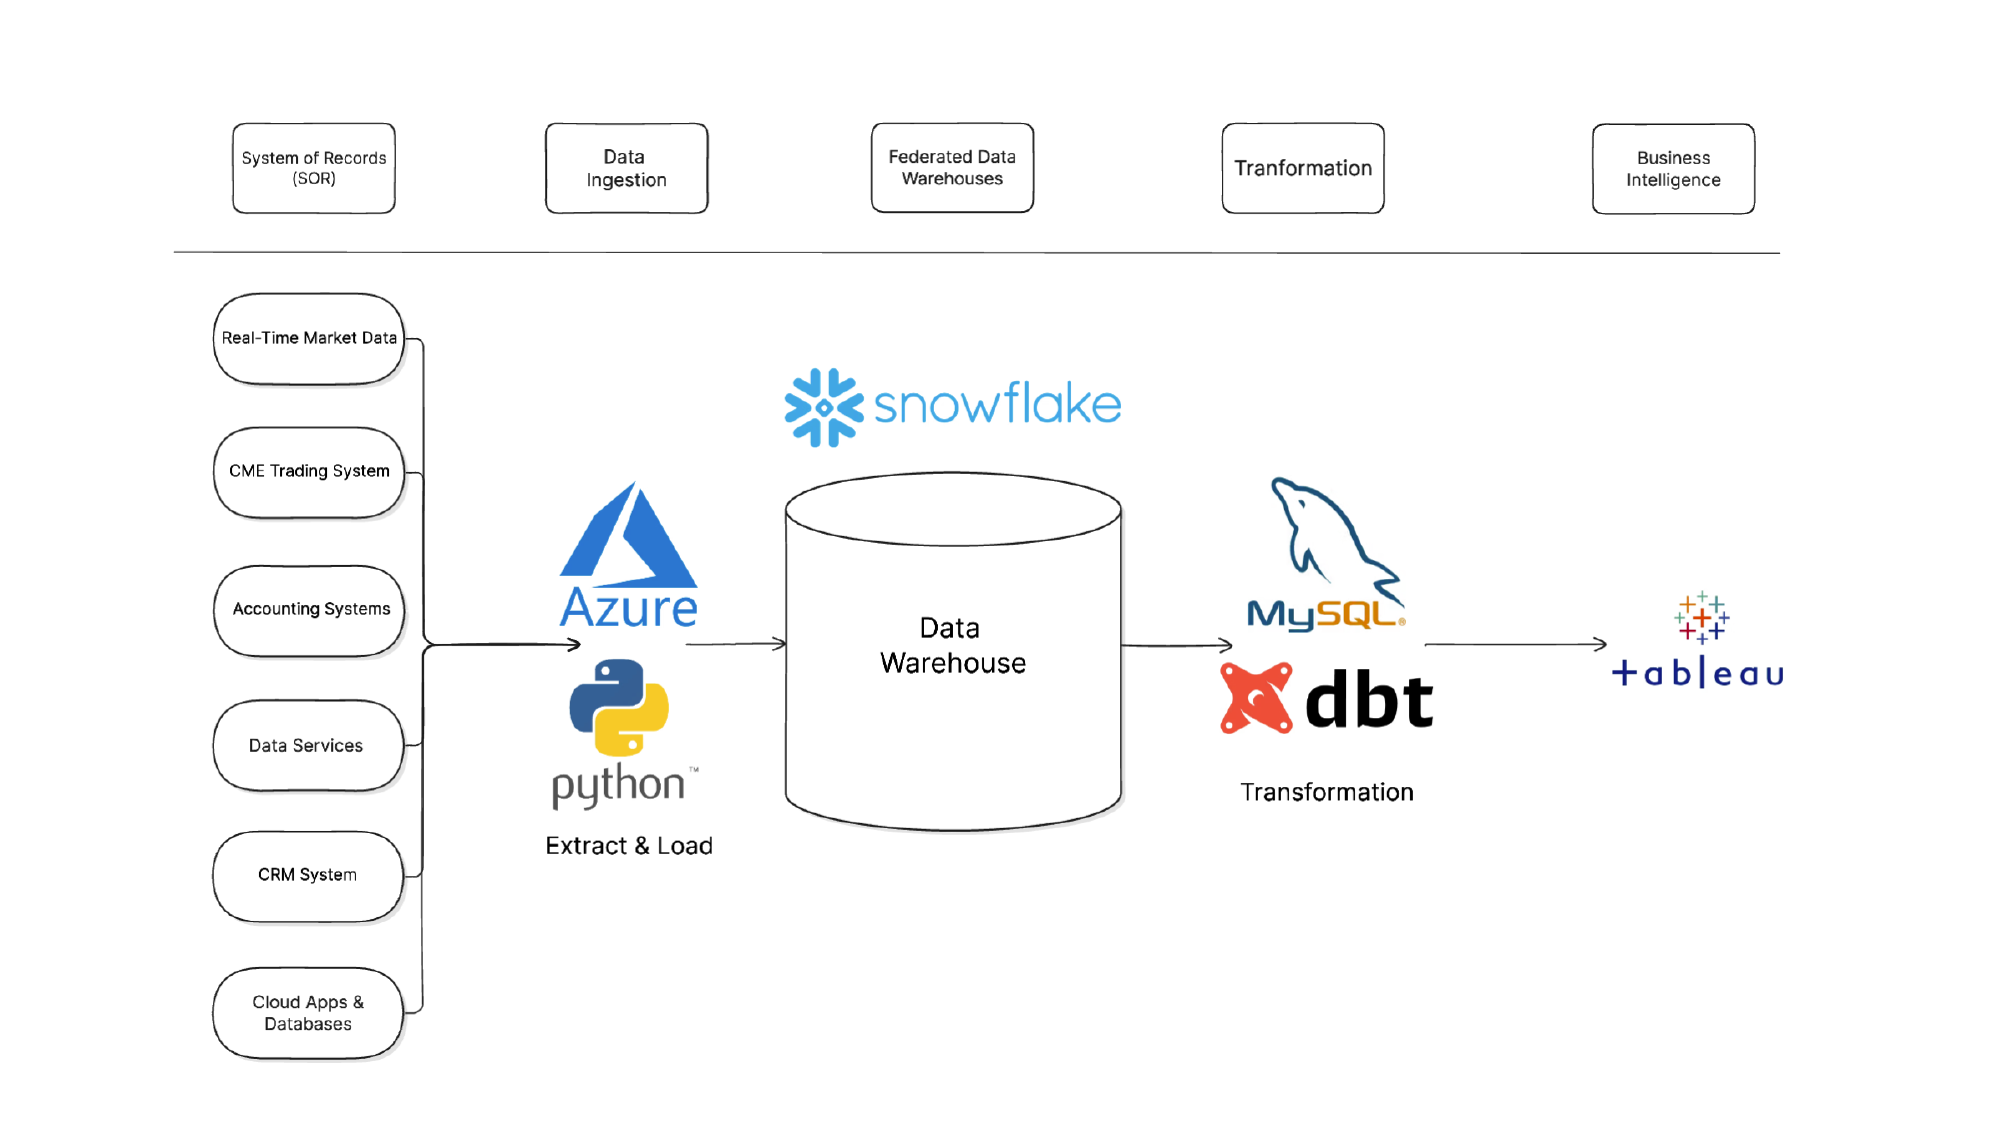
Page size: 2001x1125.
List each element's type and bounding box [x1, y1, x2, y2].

picture [127, 0, 1846, 1125]
